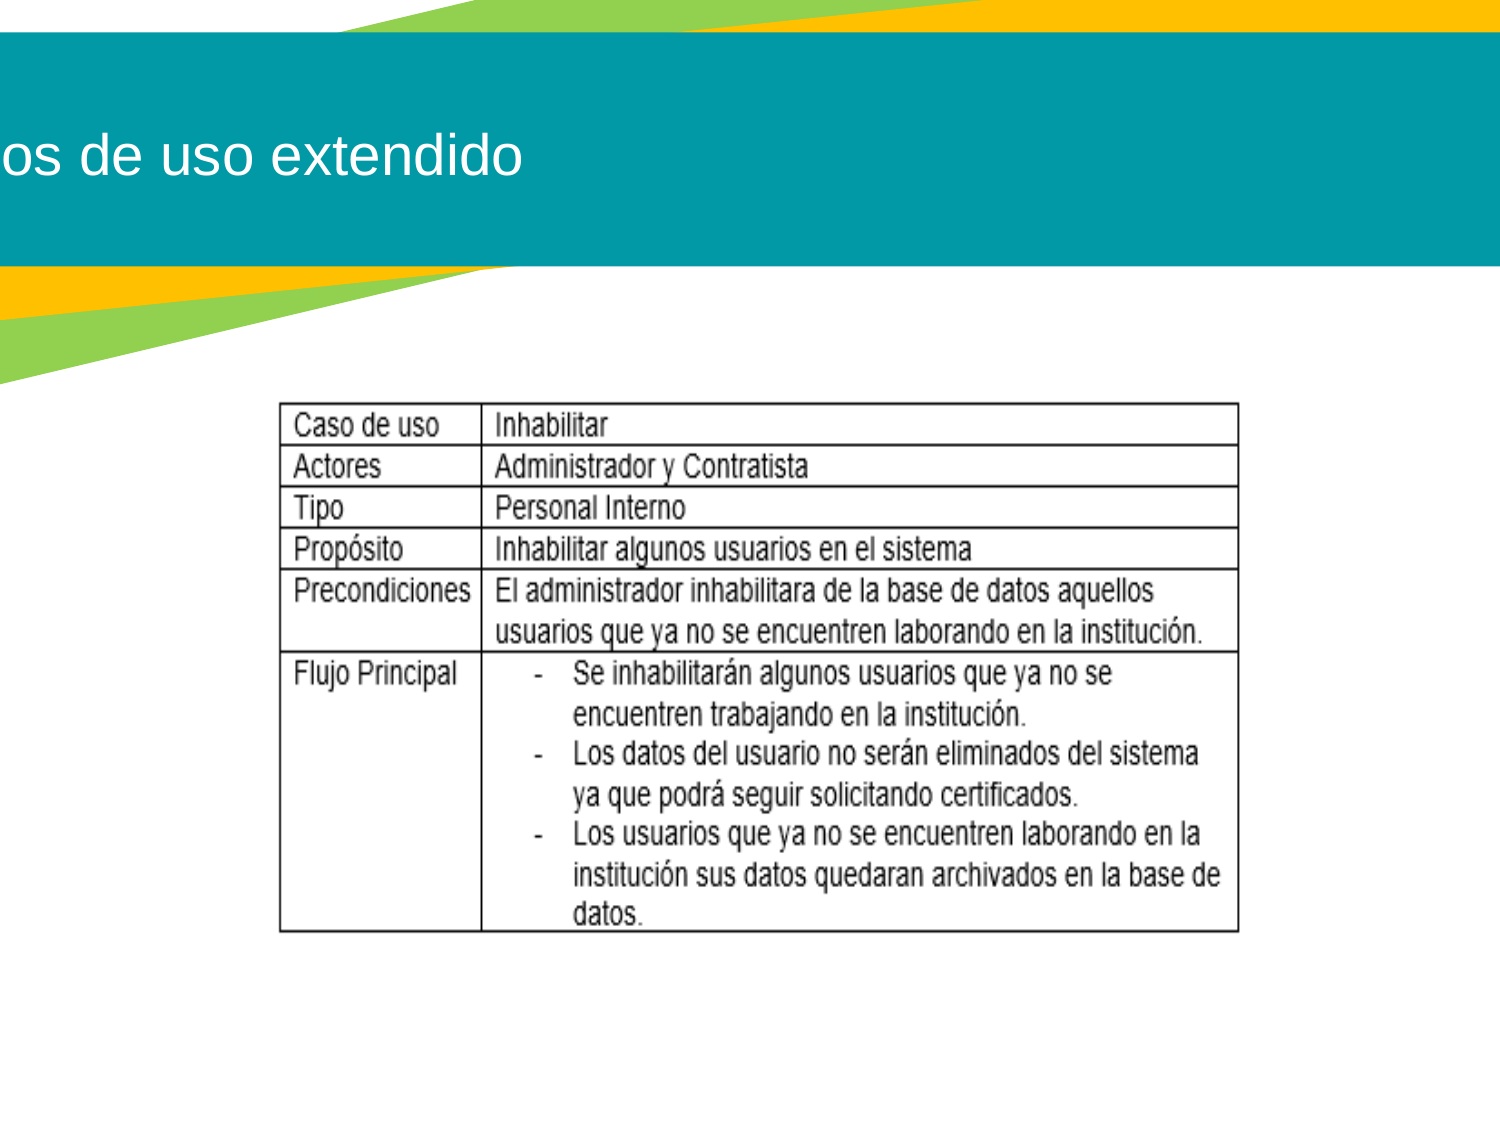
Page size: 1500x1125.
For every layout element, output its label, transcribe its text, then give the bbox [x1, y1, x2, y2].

picture [236, 357, 1285, 994]
text_box Casos de uso extendido [0, 109, 540, 195]
